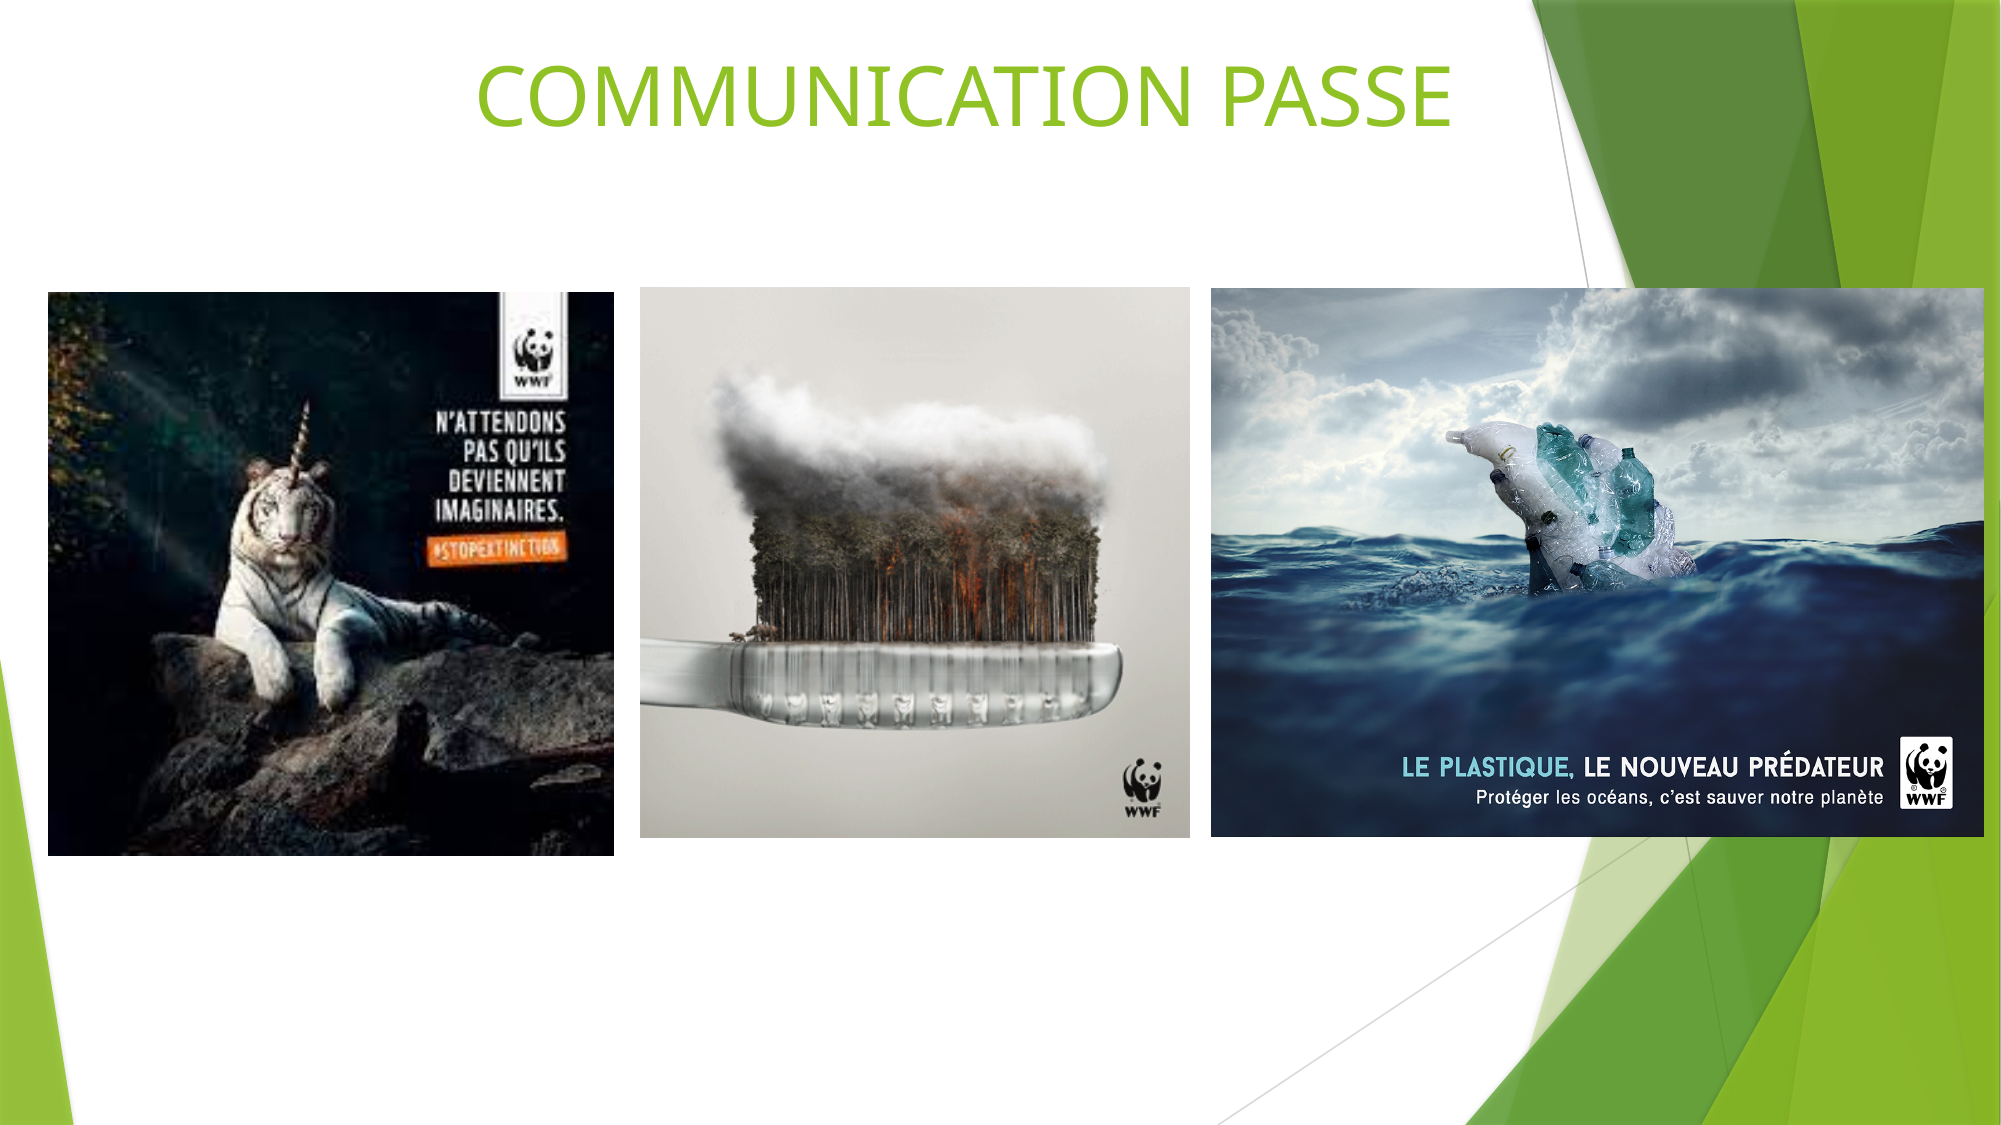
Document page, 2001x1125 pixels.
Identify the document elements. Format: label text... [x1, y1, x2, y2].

picture [47, 292, 614, 856]
title COMMUNICATION PASSE [260, 35, 1671, 145]
picture [639, 287, 1191, 838]
picture [1211, 288, 1984, 837]
